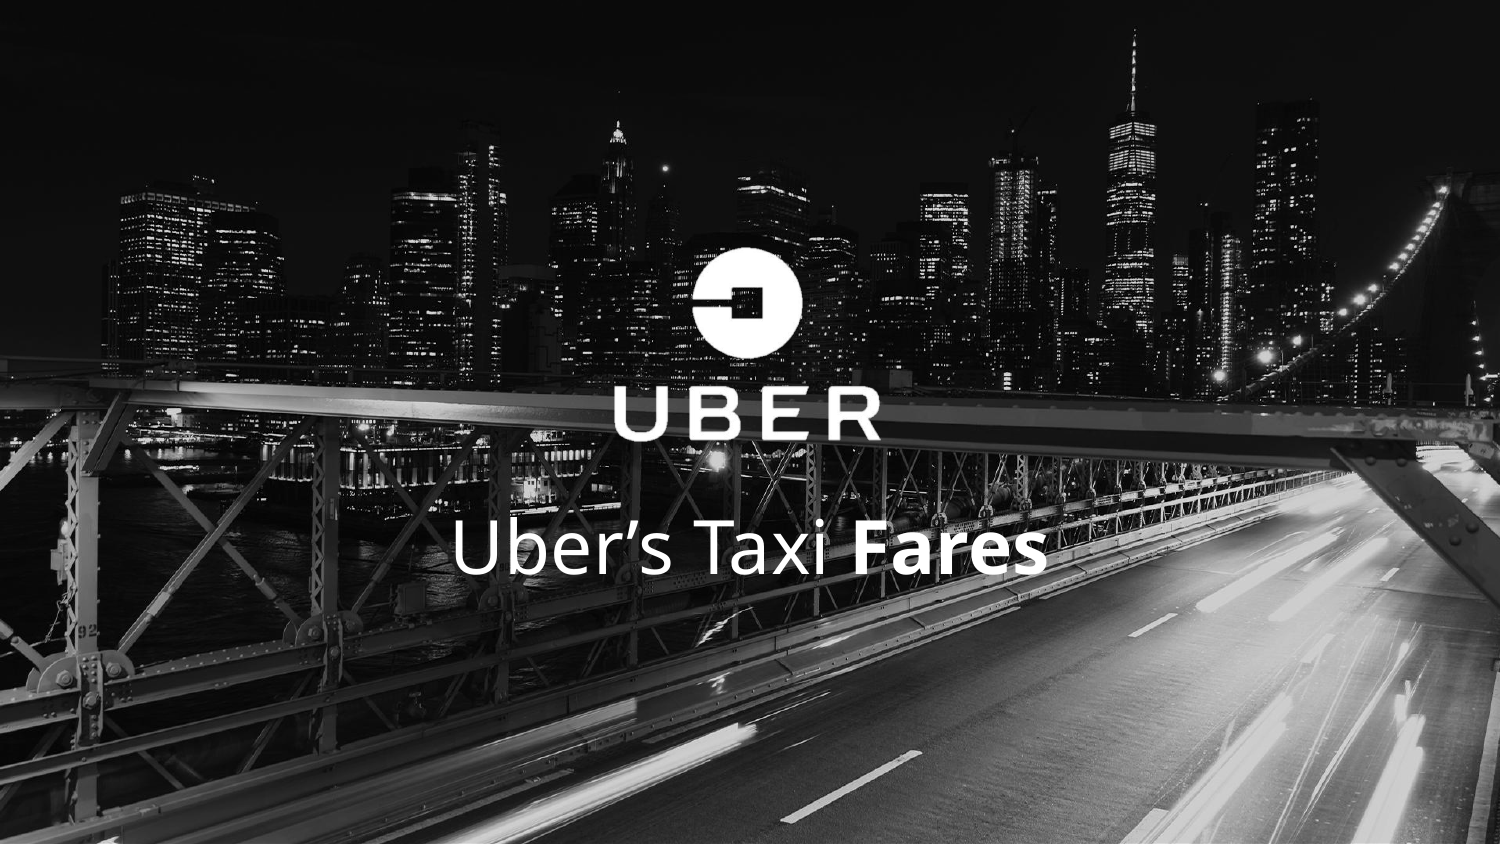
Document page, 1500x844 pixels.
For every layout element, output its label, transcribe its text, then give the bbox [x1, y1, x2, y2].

picture [0, 0, 1500, 844]
title Uber’s Taxi Fares [175, 447, 1325, 605]
